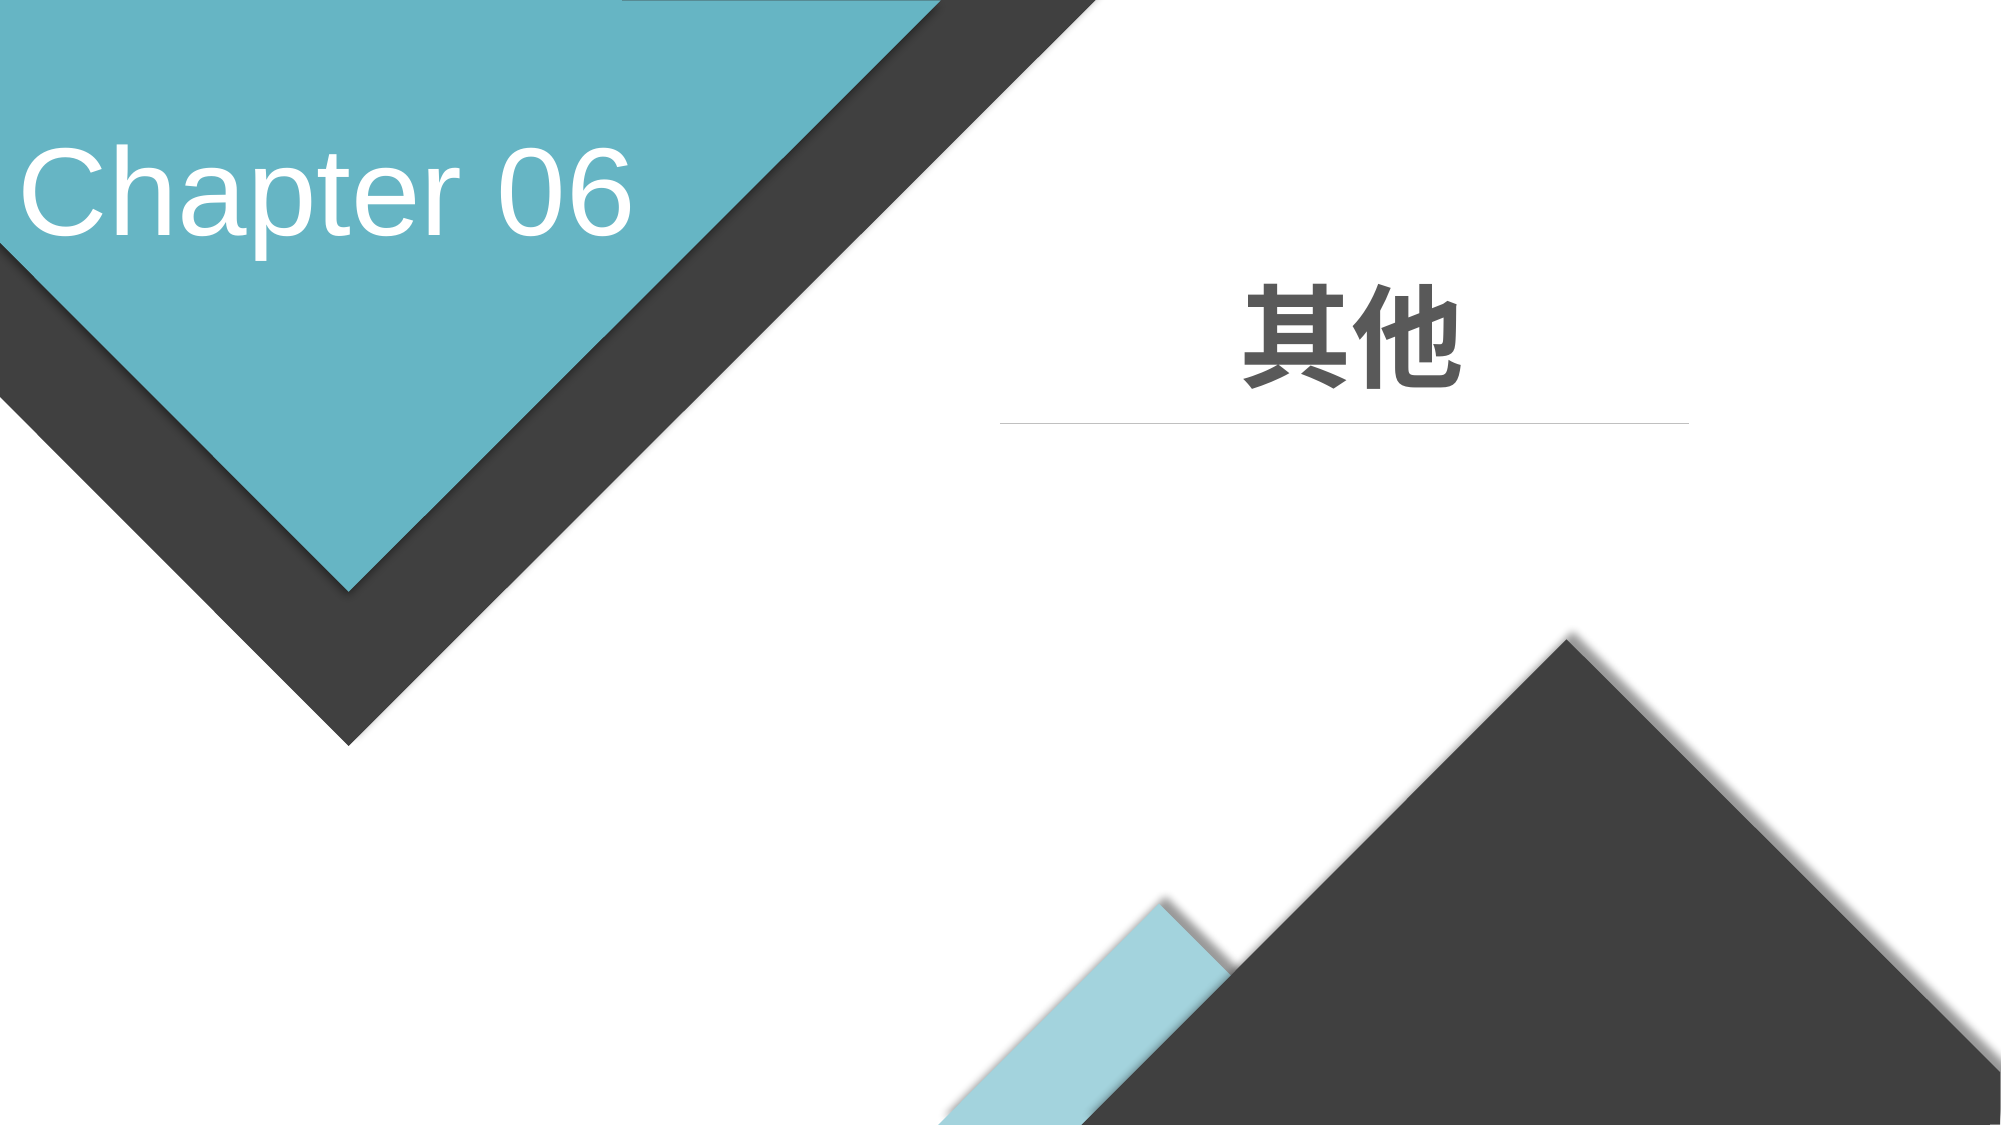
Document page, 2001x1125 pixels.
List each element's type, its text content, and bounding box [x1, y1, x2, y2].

text_box 其他 [1224, 259, 1480, 410]
text_box Chapter 06 [3, 102, 652, 268]
